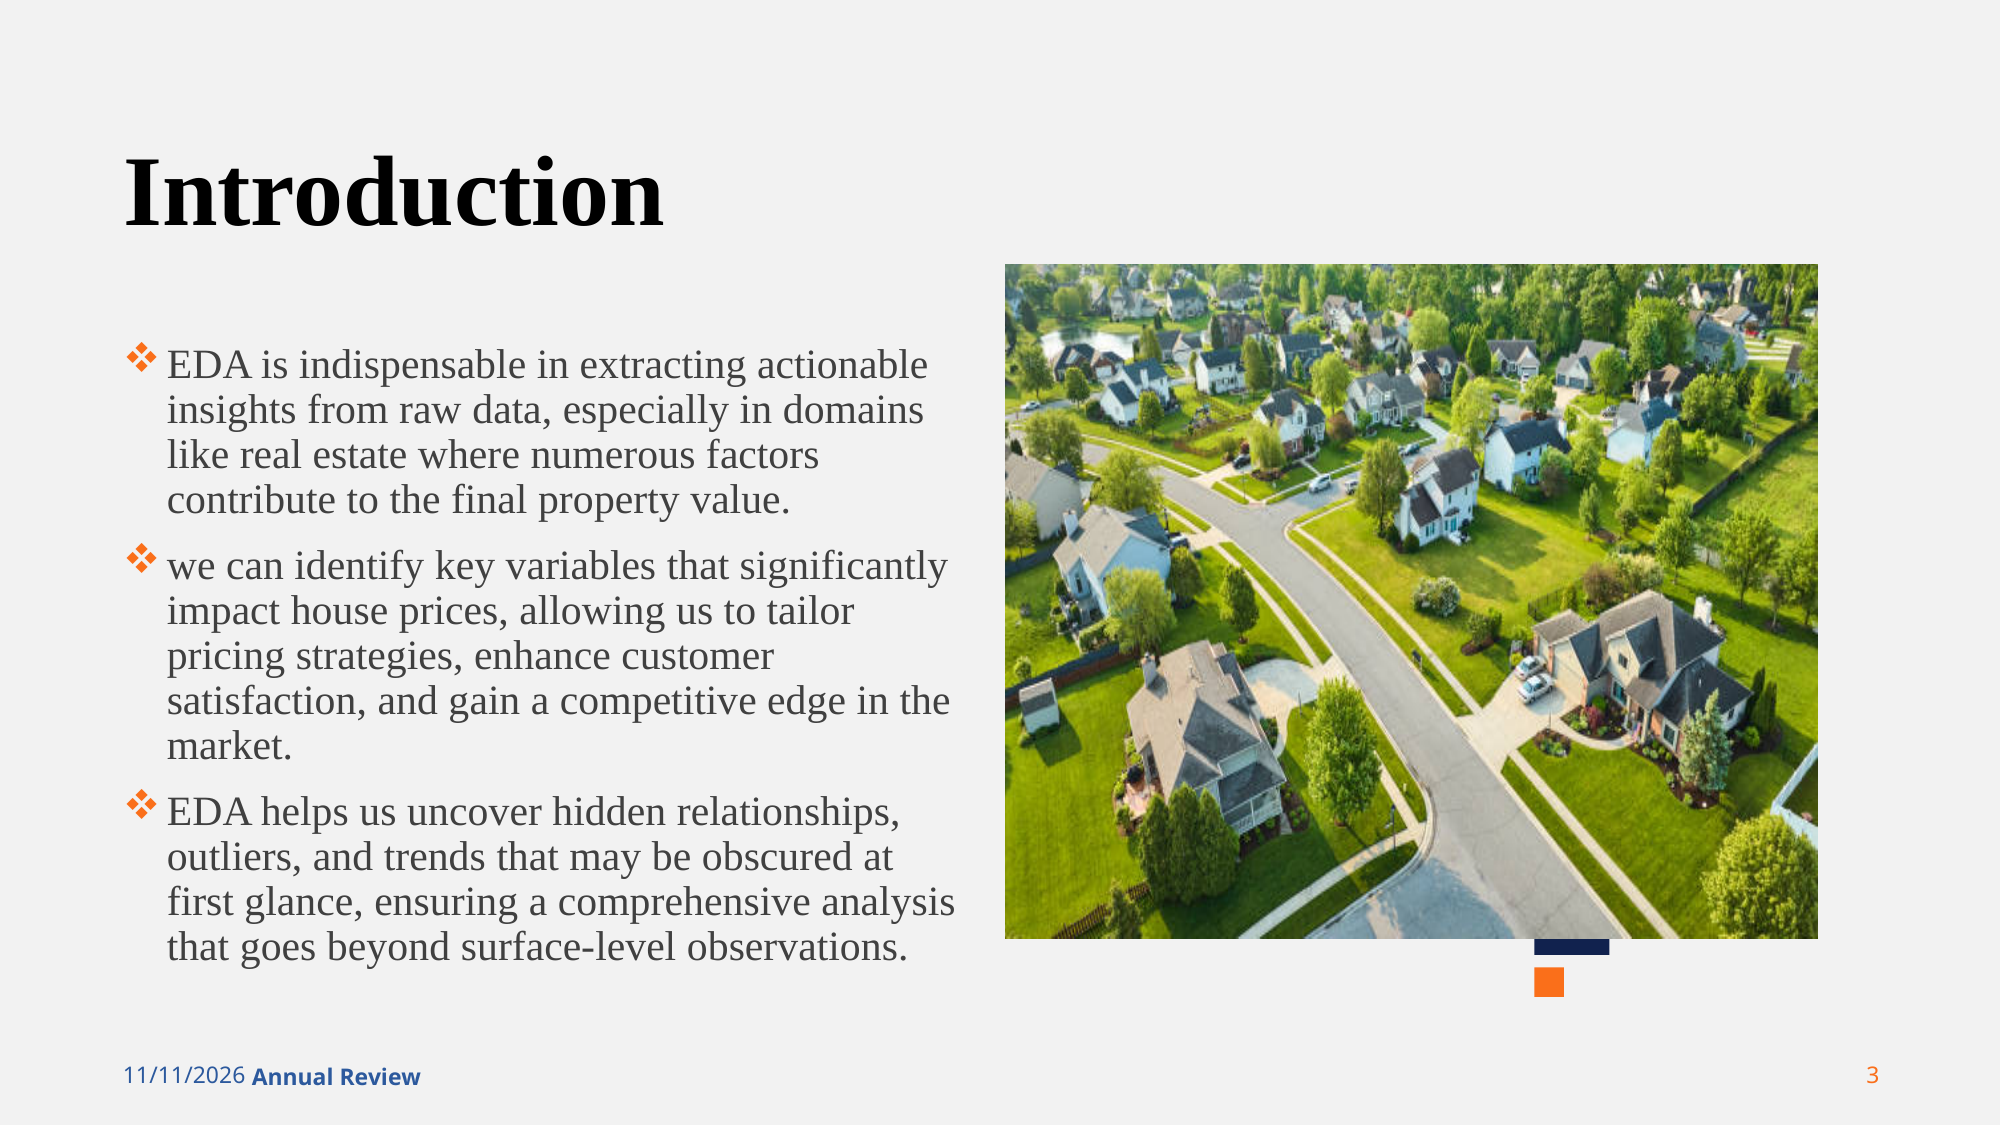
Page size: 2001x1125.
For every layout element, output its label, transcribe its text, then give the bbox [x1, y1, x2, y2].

picture [1004, 264, 1818, 939]
title Introduction [108, 132, 810, 269]
list EDA is indispensable in extracting actionable insights from raw data, especially in domains like real estate where numerous factors contribute to the final property value. we can identify key variables that significantly impact house prices, allowing us to tailor pricing strategies, enhance customer satisfaction, and gain a competitive edge in the market. EDA helps us uncover hidden relationships, outliers, and trends that may be obscured at first glance, ensuring a comprehensive analysis that goes beyond surface-level observations. [108, 335, 979, 1031]
